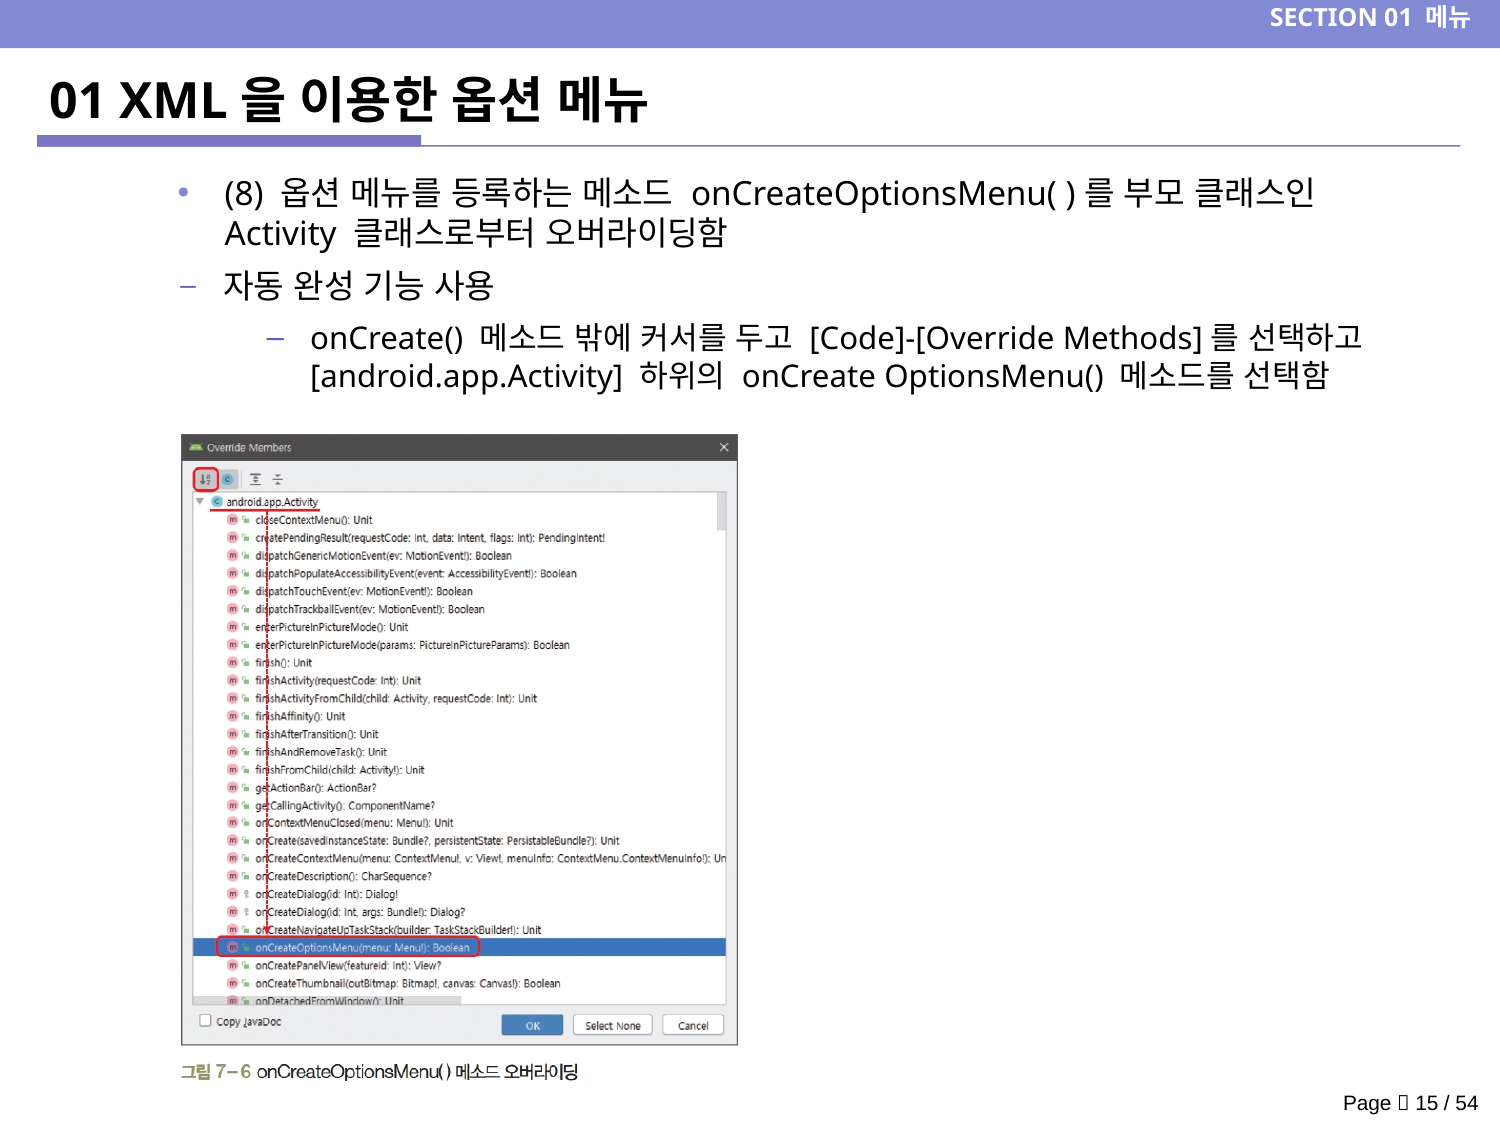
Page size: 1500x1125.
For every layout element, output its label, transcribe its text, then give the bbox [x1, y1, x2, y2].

title 01 XML을 이용한 옵션 메뉴 [48, 67, 1448, 132]
picture [178, 430, 739, 1082]
list (8) 옵션 메뉴를 등록하는 메소드 onCreateOptionsMenu( )를 부모 클래스인 Activity 클래스로부터 오버라이딩함 자동 완성 기능 사용 onCreate() 메소드 밖에 커서를 두고 [Code]-[Override Methods]를 선택하고 [android.app.Activity] 하위의 onCreate OptionsMenu() 메소드를 선택함 [104, 171, 1382, 880]
text_box SECTION 01 메뉴 [1255, 0, 1500, 39]
